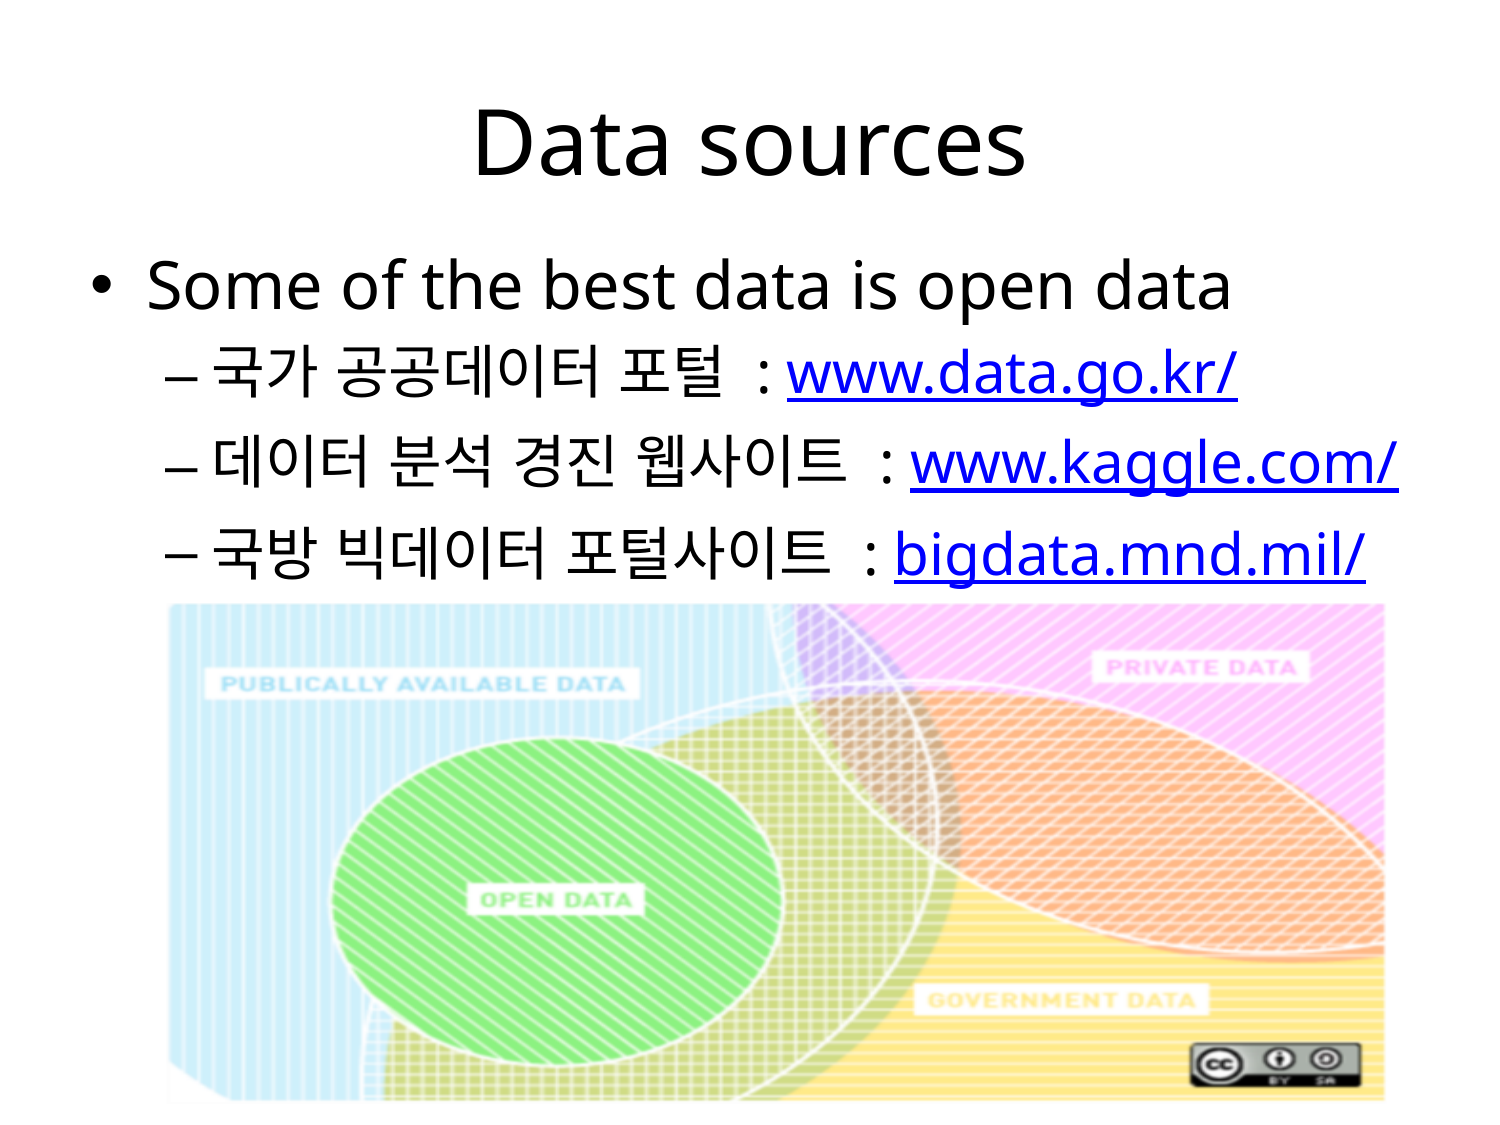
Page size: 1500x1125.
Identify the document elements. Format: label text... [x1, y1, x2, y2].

picture [164, 602, 1389, 1104]
list Some of the best data is open data 국가 공공데이터 포털 : www.data.go.kr/ 데이터 분석 경진 웹사이트 : www.kaggle.com/ 국방 빅데이터 포털사이트 : bigdata.mnd.mil/ [75, 235, 1471, 978]
title Data sources [75, 45, 1425, 233]
